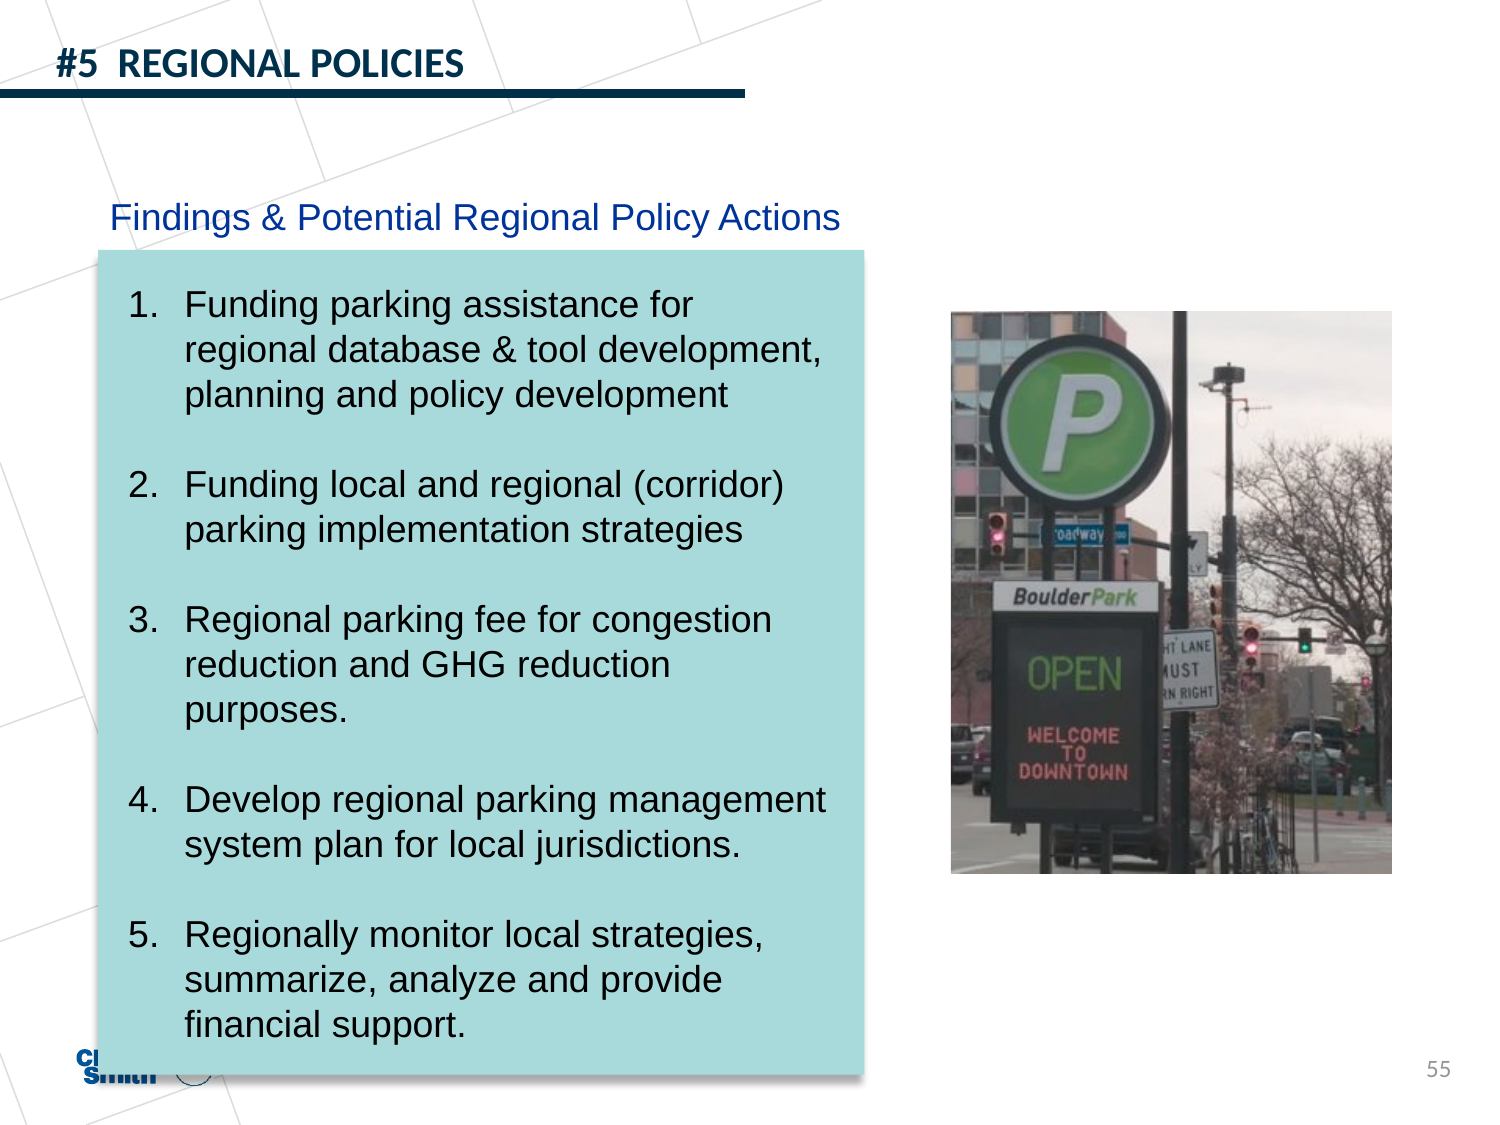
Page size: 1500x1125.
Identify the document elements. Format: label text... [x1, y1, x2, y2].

slide_number 55 [1391, 1037, 1467, 1098]
text_box Findings & Potential Regional Policy Actions [19, 162, 865, 335]
picture [174, 1075, 214, 1086]
text_box Funding parking assistance for regional database & tool development, planning and policy development Funding local and regional (corridor) parking implementation strategies Regional parking fee for congestion reduction and GHG reduction purposes. Develop regional parking management system plan for local jurisdictions. Regionally monitor local strategies, summarize, analyze and provide financial support. [98, 249, 865, 1075]
picture [950, 311, 1393, 875]
title #5 REGIONAL POLICIES [0, 1, 1393, 94]
